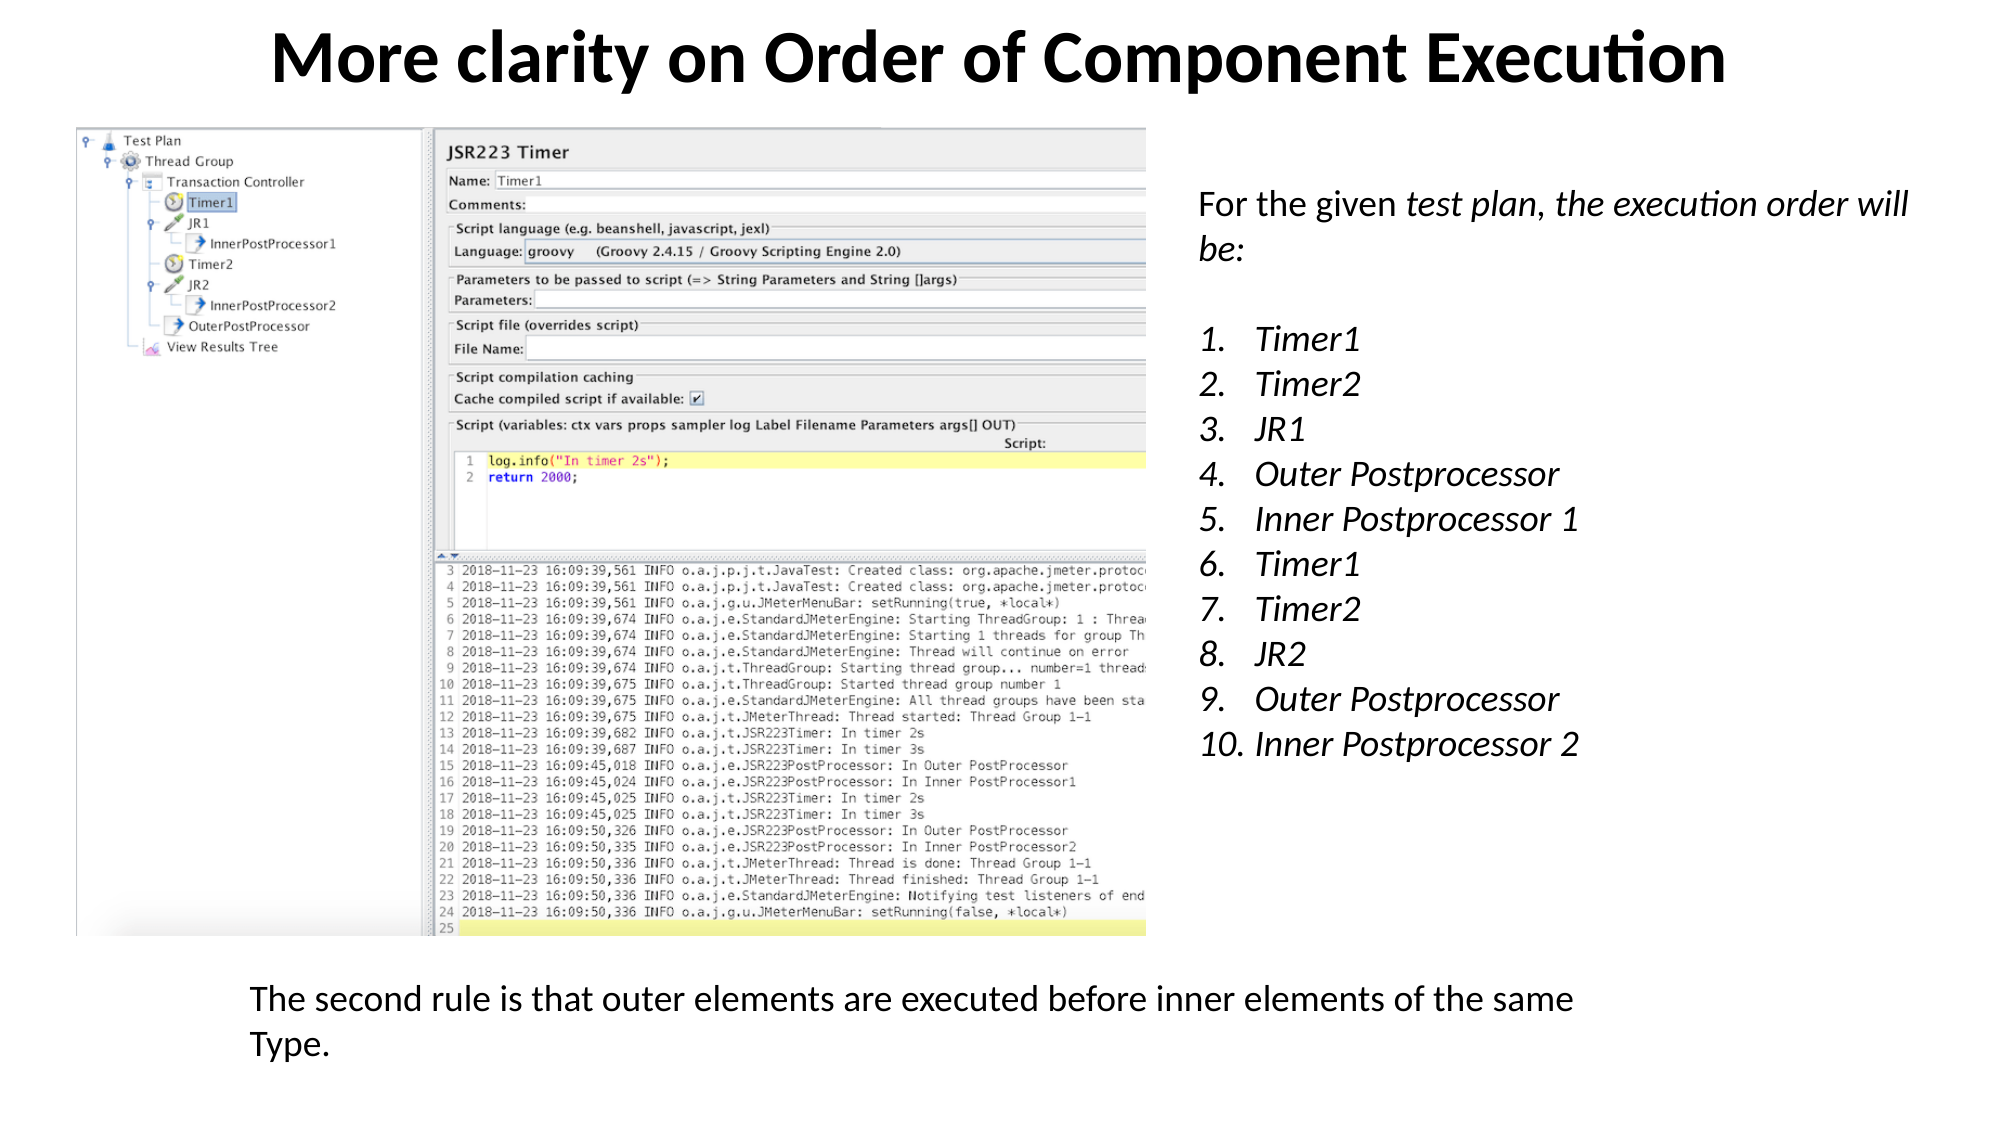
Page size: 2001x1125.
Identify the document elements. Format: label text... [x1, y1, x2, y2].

text_box More clarity on Order of Component Execution [0, 0, 2000, 105]
text_box The second rule is that outer elements are executed before inner elements of the same Type. [234, 966, 1591, 1072]
text_box For the given test plan, the execution order will be: Timer1 Timer2 JR1 Outer Postprocessor Inner Postprocessor 1 Timer1 Timer2 JR2 Outer Postprocessor Inner Postprocessor 2 [1183, 171, 1962, 771]
picture [75, 127, 1147, 937]
